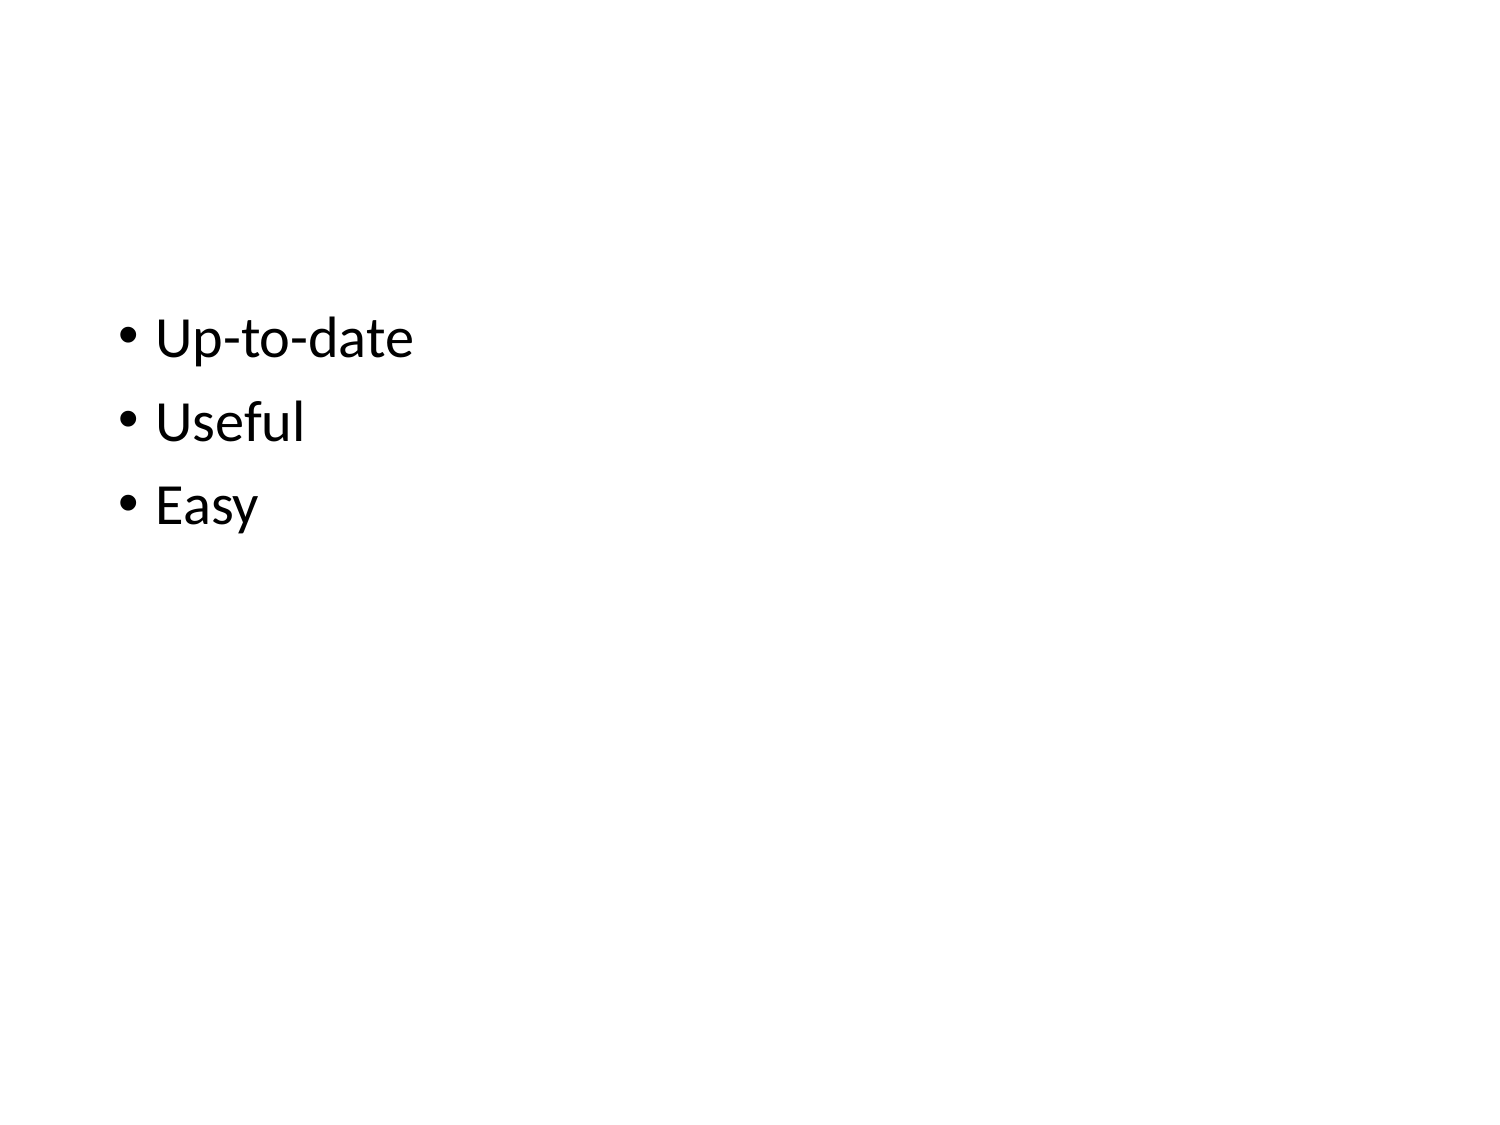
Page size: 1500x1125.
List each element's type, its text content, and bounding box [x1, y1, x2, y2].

list Up-to-date Useful Easy [103, 299, 1397, 1014]
